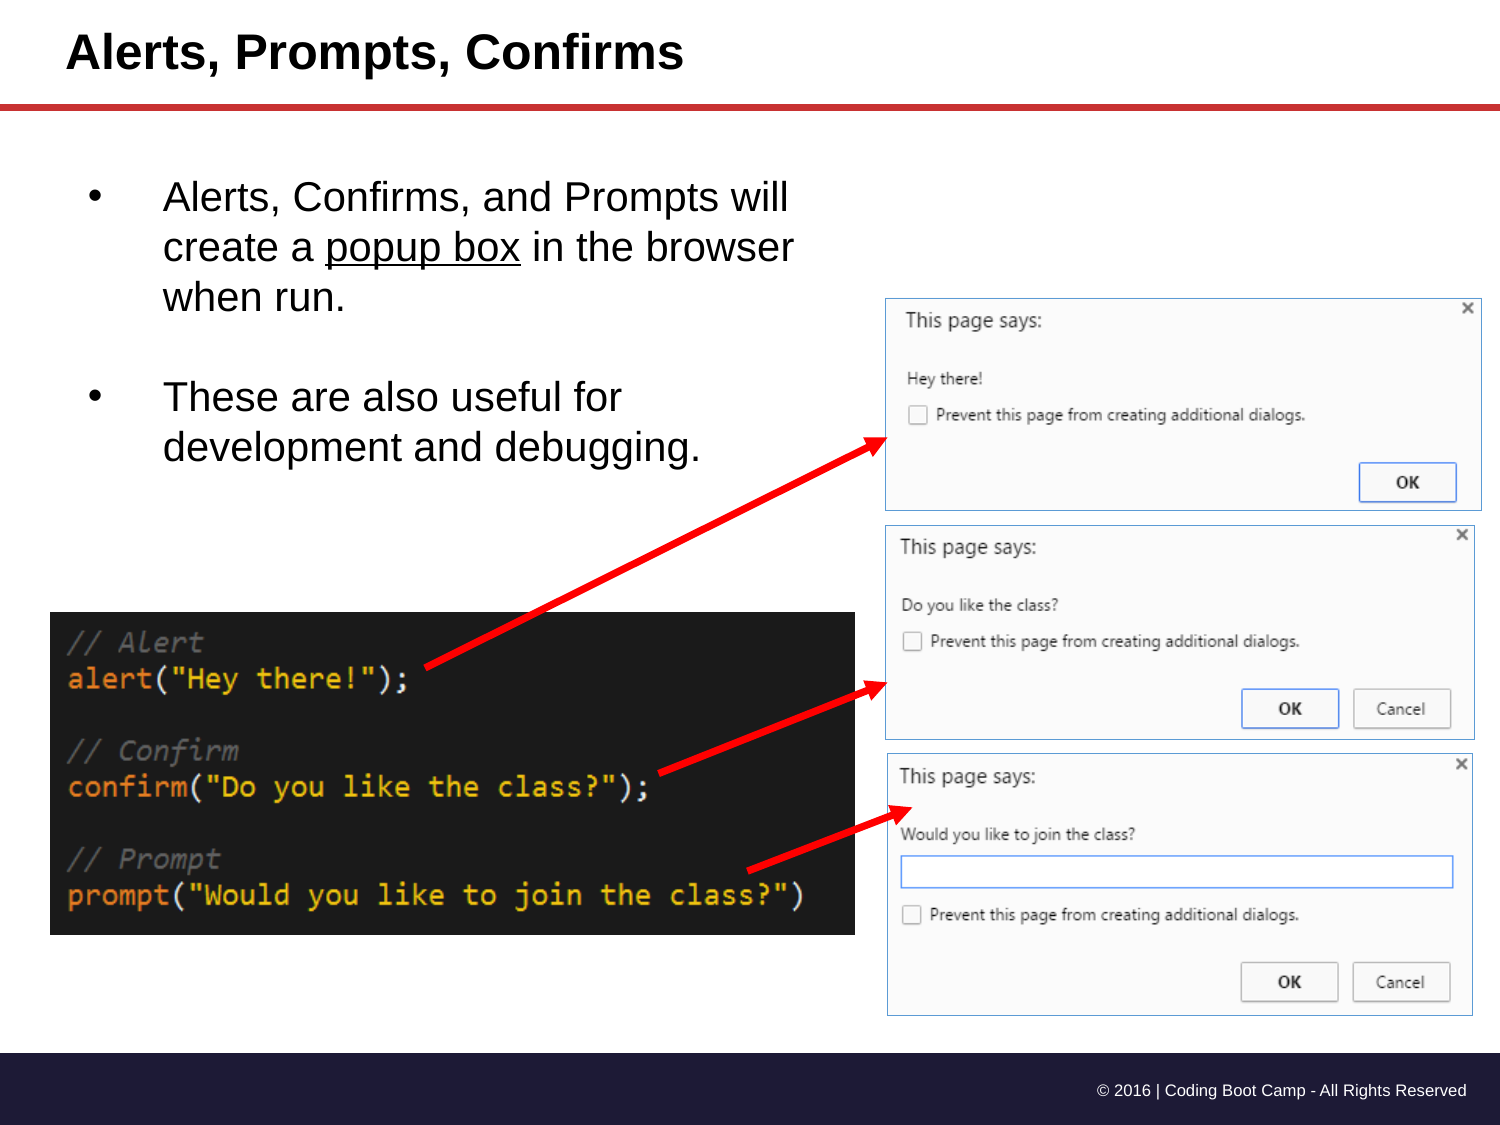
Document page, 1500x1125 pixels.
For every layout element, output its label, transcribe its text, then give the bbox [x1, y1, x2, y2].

text_box Alerts, Confirms, and Prompts will create a popup box in the browser when run. These are also useful for development and debugging. [35, 162, 870, 613]
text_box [747, 807, 913, 872]
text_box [424, 437, 888, 668]
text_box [885, 297, 1482, 1016]
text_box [658, 682, 888, 774]
title Alerts, Prompts, Confirms [50, 0, 948, 108]
picture [49, 612, 855, 935]
